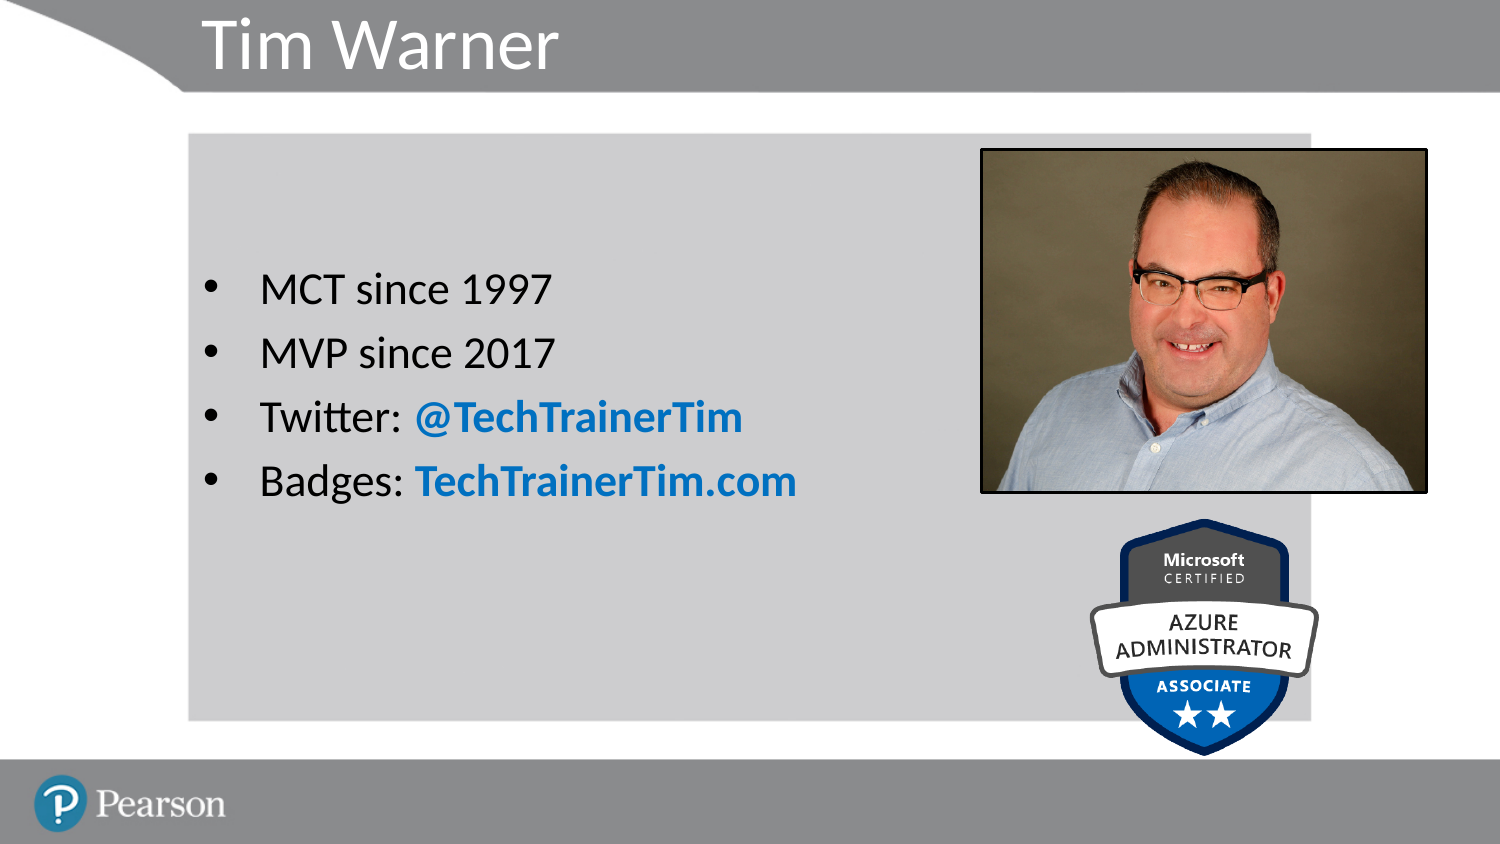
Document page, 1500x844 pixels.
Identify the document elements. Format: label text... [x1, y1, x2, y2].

list MCT since 1997 MVP since 2017 Twitter: @TechTrainerTim Badges: TechTrainerTim.com [188, 251, 841, 701]
title Tim Warner [186, 0, 1425, 79]
picture [0, 0, 1500, 844]
